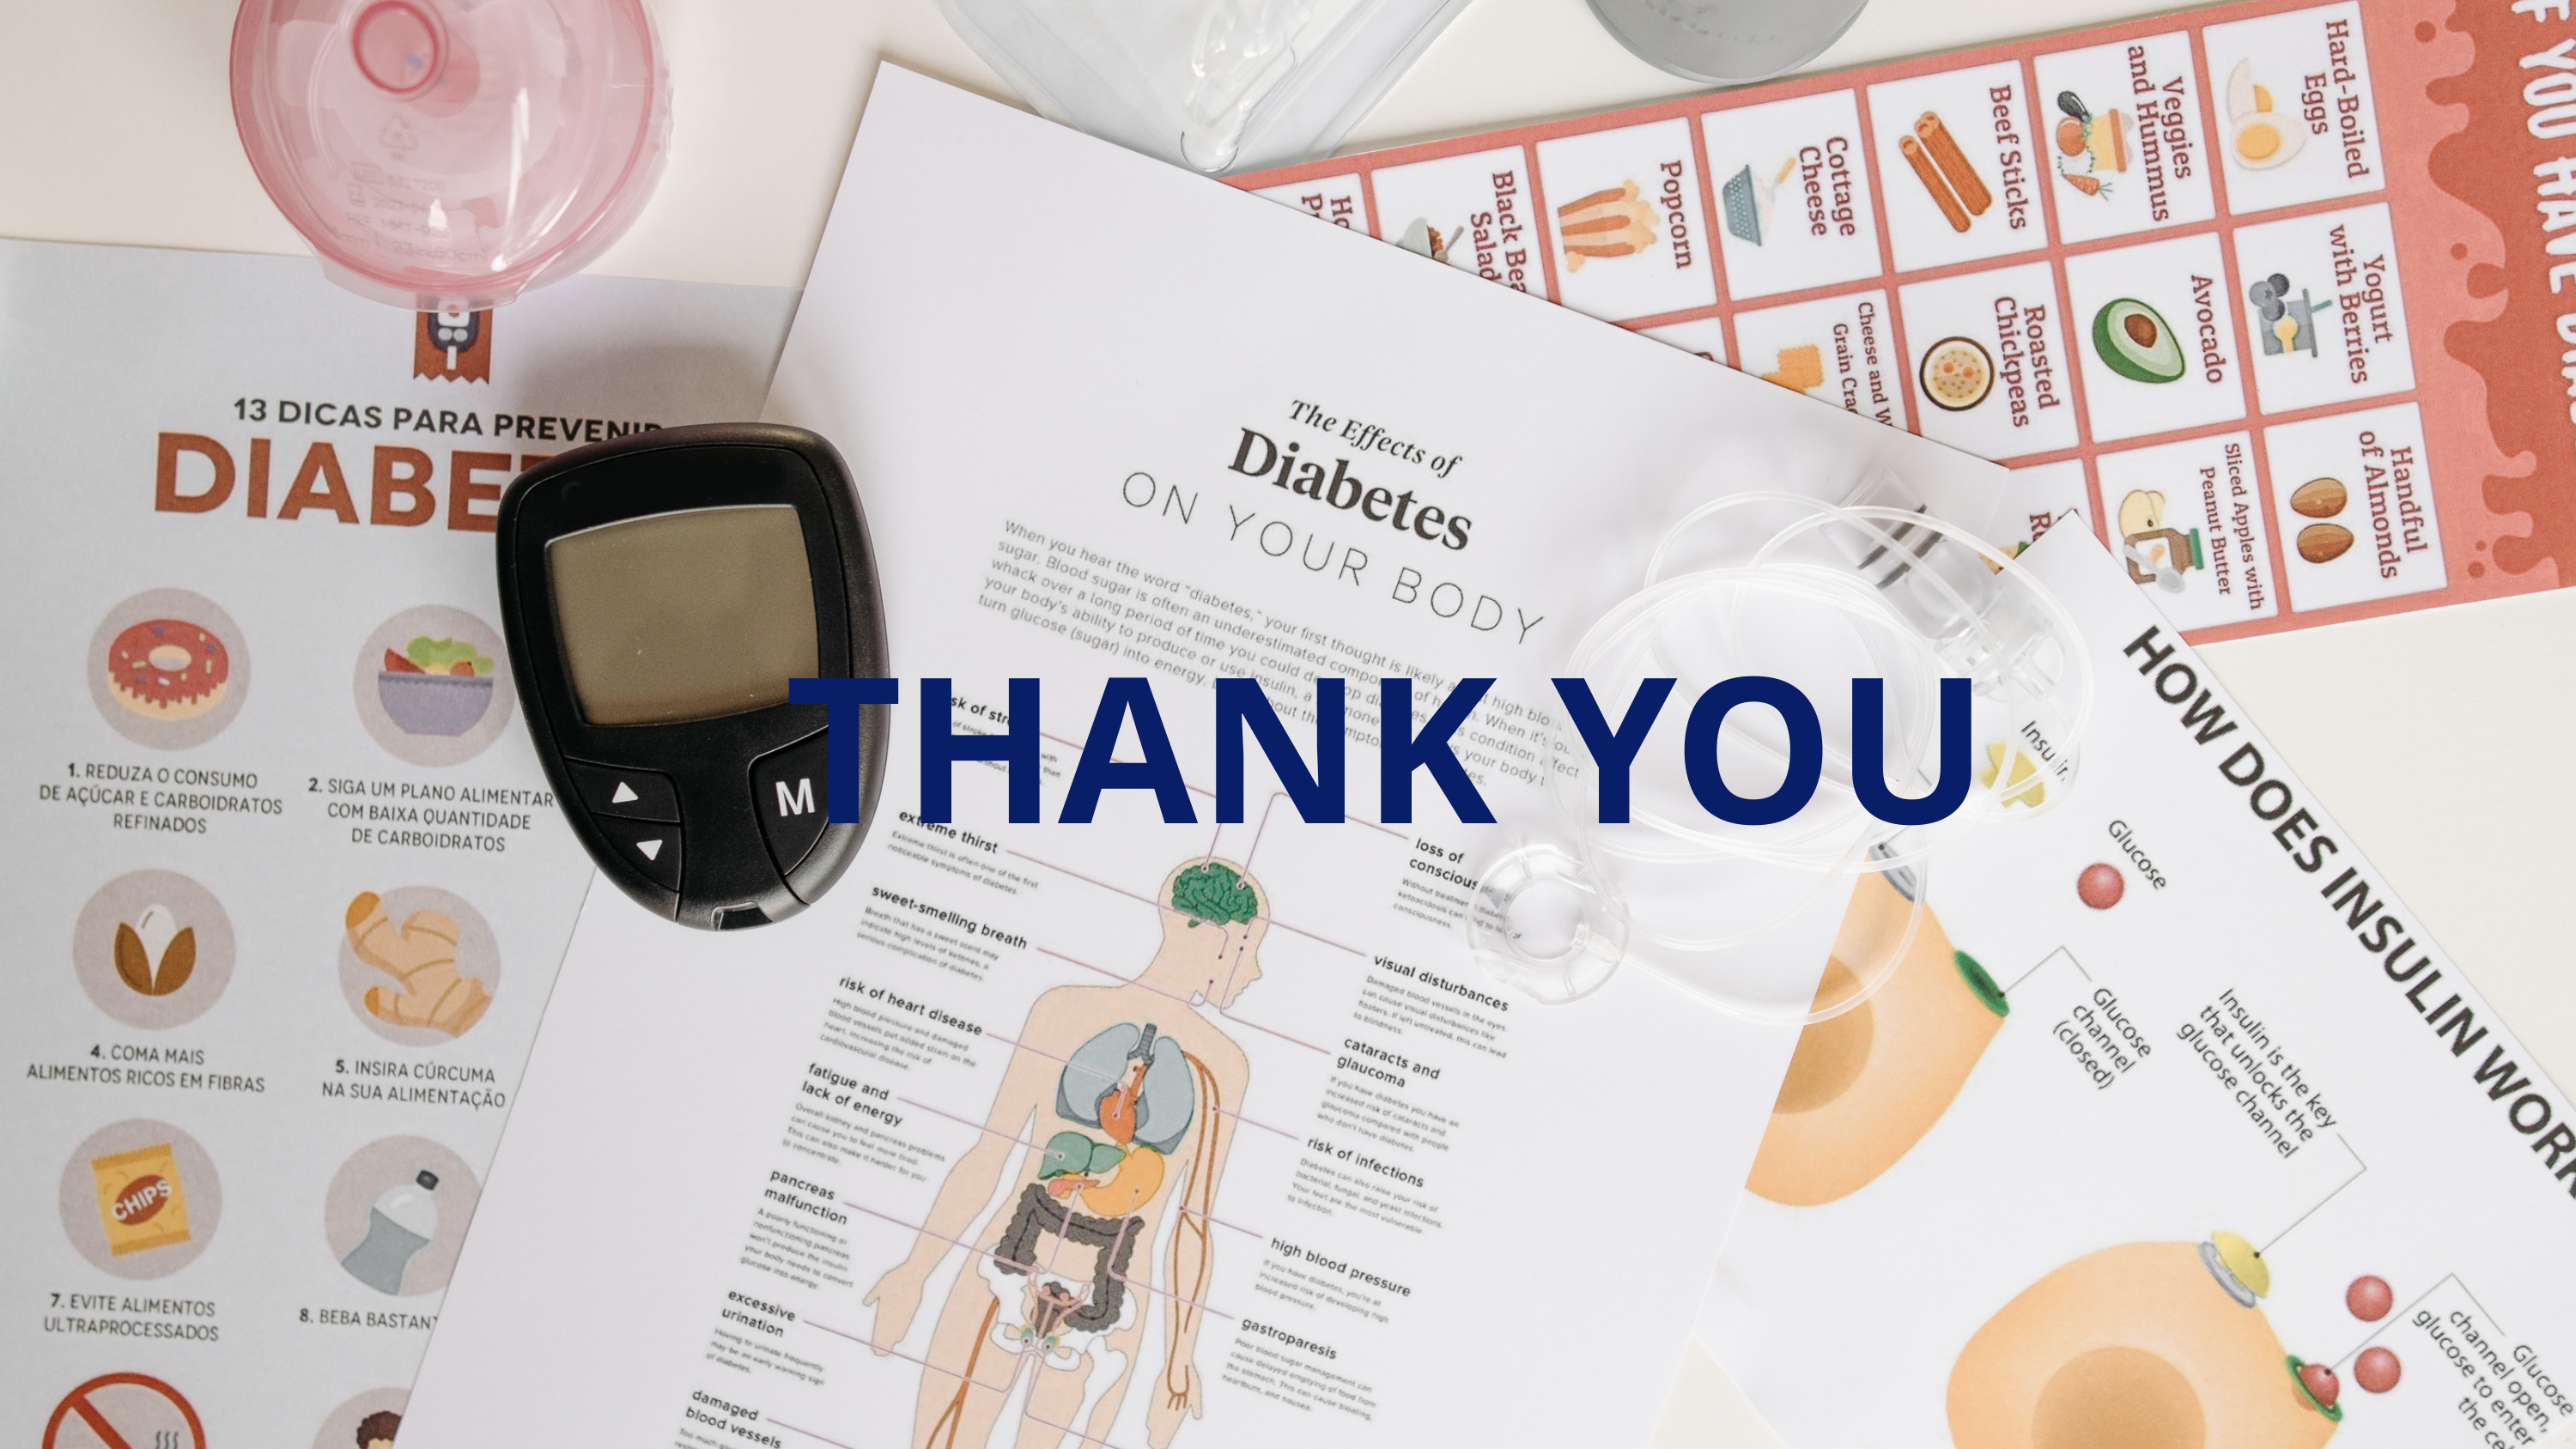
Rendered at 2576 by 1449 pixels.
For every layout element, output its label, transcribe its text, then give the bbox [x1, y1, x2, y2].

text_box [0, 0, 2576, 1449]
text_box THANK YOU [785, 660, 2002, 864]
